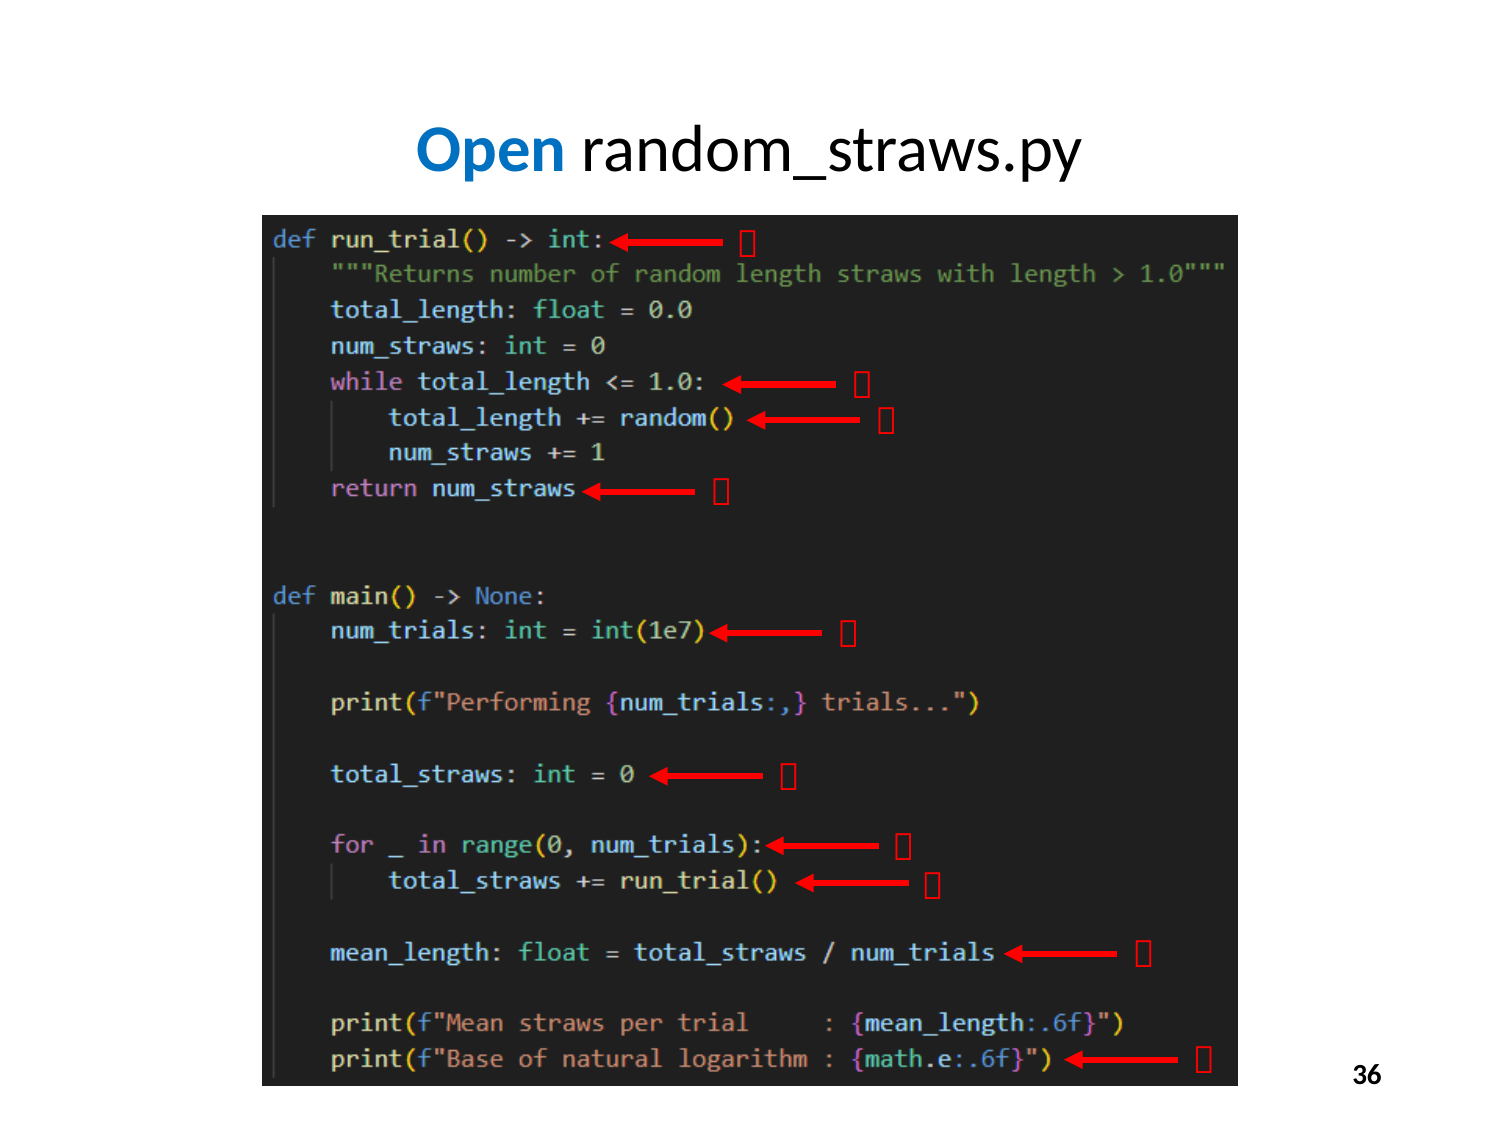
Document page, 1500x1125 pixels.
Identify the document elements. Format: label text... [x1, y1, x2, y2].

picture [262, 215, 1238, 1087]
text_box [746, 389, 924, 450]
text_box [1003, 922, 1181, 984]
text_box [609, 212, 785, 274]
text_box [722, 353, 899, 415]
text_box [764, 815, 941, 876]
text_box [708, 602, 886, 664]
slide_number 36 [1059, 1042, 1397, 1103]
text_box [648, 745, 826, 807]
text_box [581, 460, 759, 522]
title Open random_straws.py [103, 59, 1397, 241]
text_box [794, 854, 970, 916]
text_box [1063, 1028, 1241, 1090]
